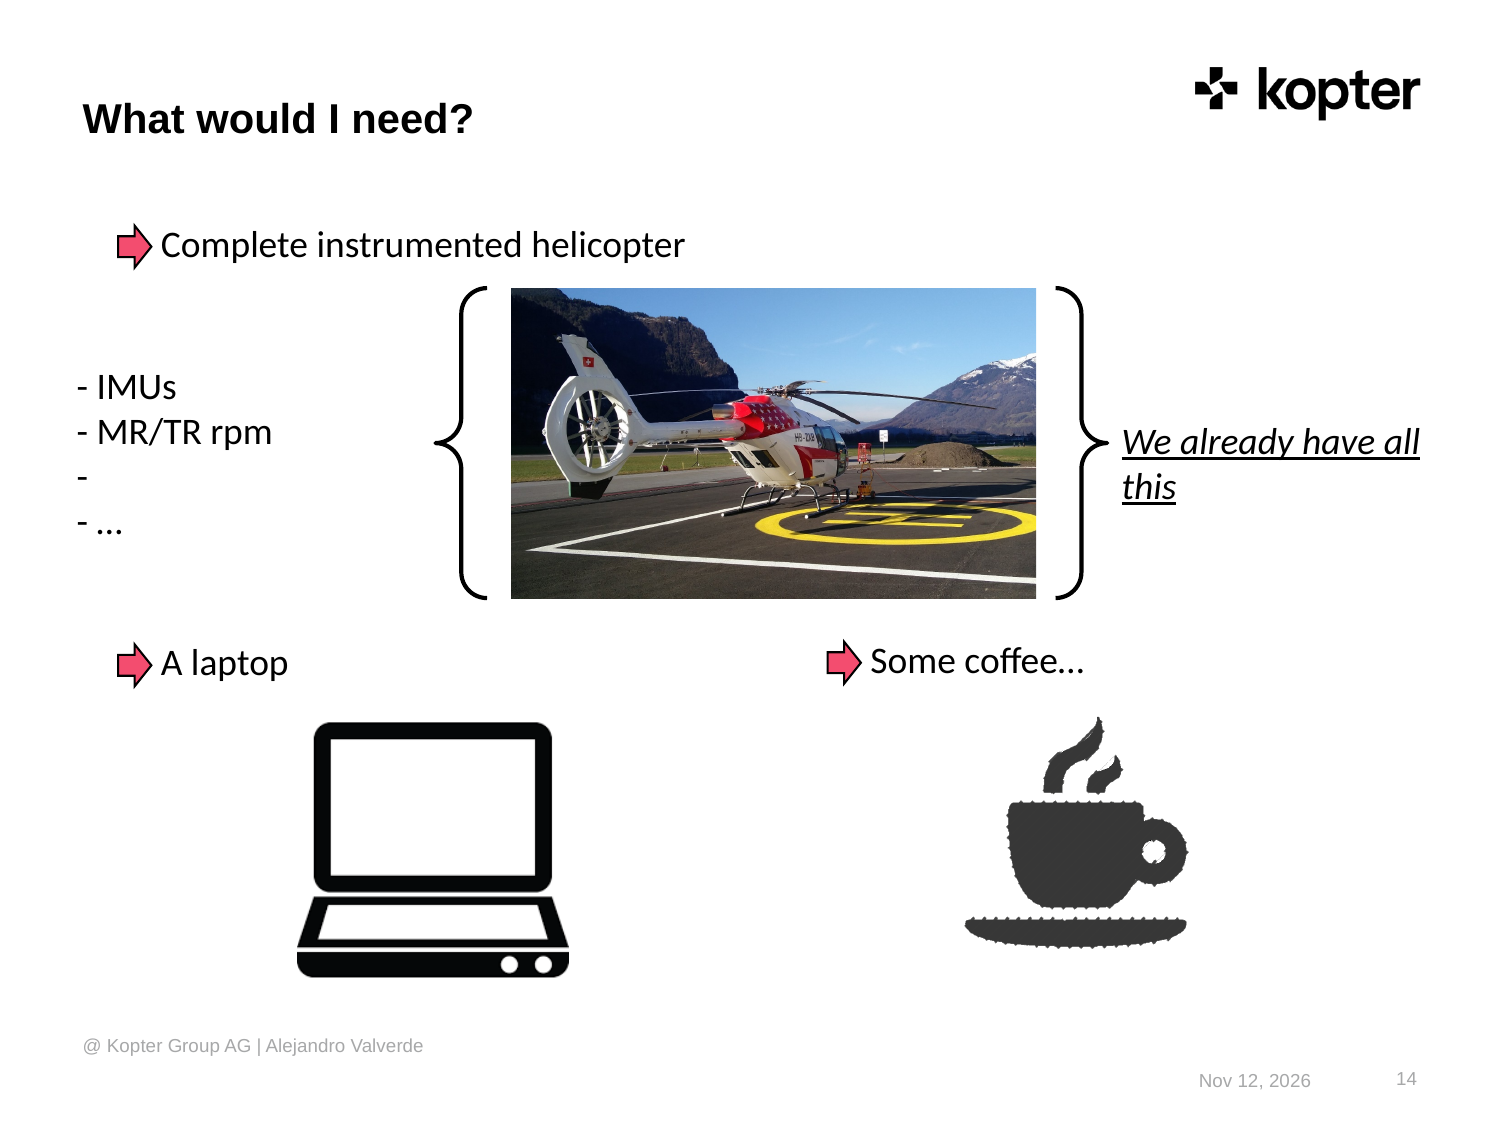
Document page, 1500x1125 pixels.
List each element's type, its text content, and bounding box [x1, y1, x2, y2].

text_box [826, 638, 863, 687]
picture [510, 288, 1037, 599]
text_box A laptop [160, 638, 897, 689]
slide_number 14 [1328, 1067, 1418, 1097]
list @ Kopter Group AG | Alejandro Valverde [82, 1033, 703, 1063]
picture [946, 696, 1199, 963]
text_box We already have all this [1121, 417, 1460, 507]
text_box [117, 222, 153, 271]
text_box Some coffee… [870, 635, 1500, 686]
text_box [117, 641, 153, 690]
picture [1194, 66, 1421, 121]
title What would I need? [82, 64, 1153, 142]
text_box Complete instrumented helicopter [160, 219, 897, 270]
slide_number 28-Feb-18 [1181, 1069, 1329, 1099]
text_box [434, 287, 510, 599]
text_box [1037, 287, 1108, 599]
picture [297, 714, 569, 986]
